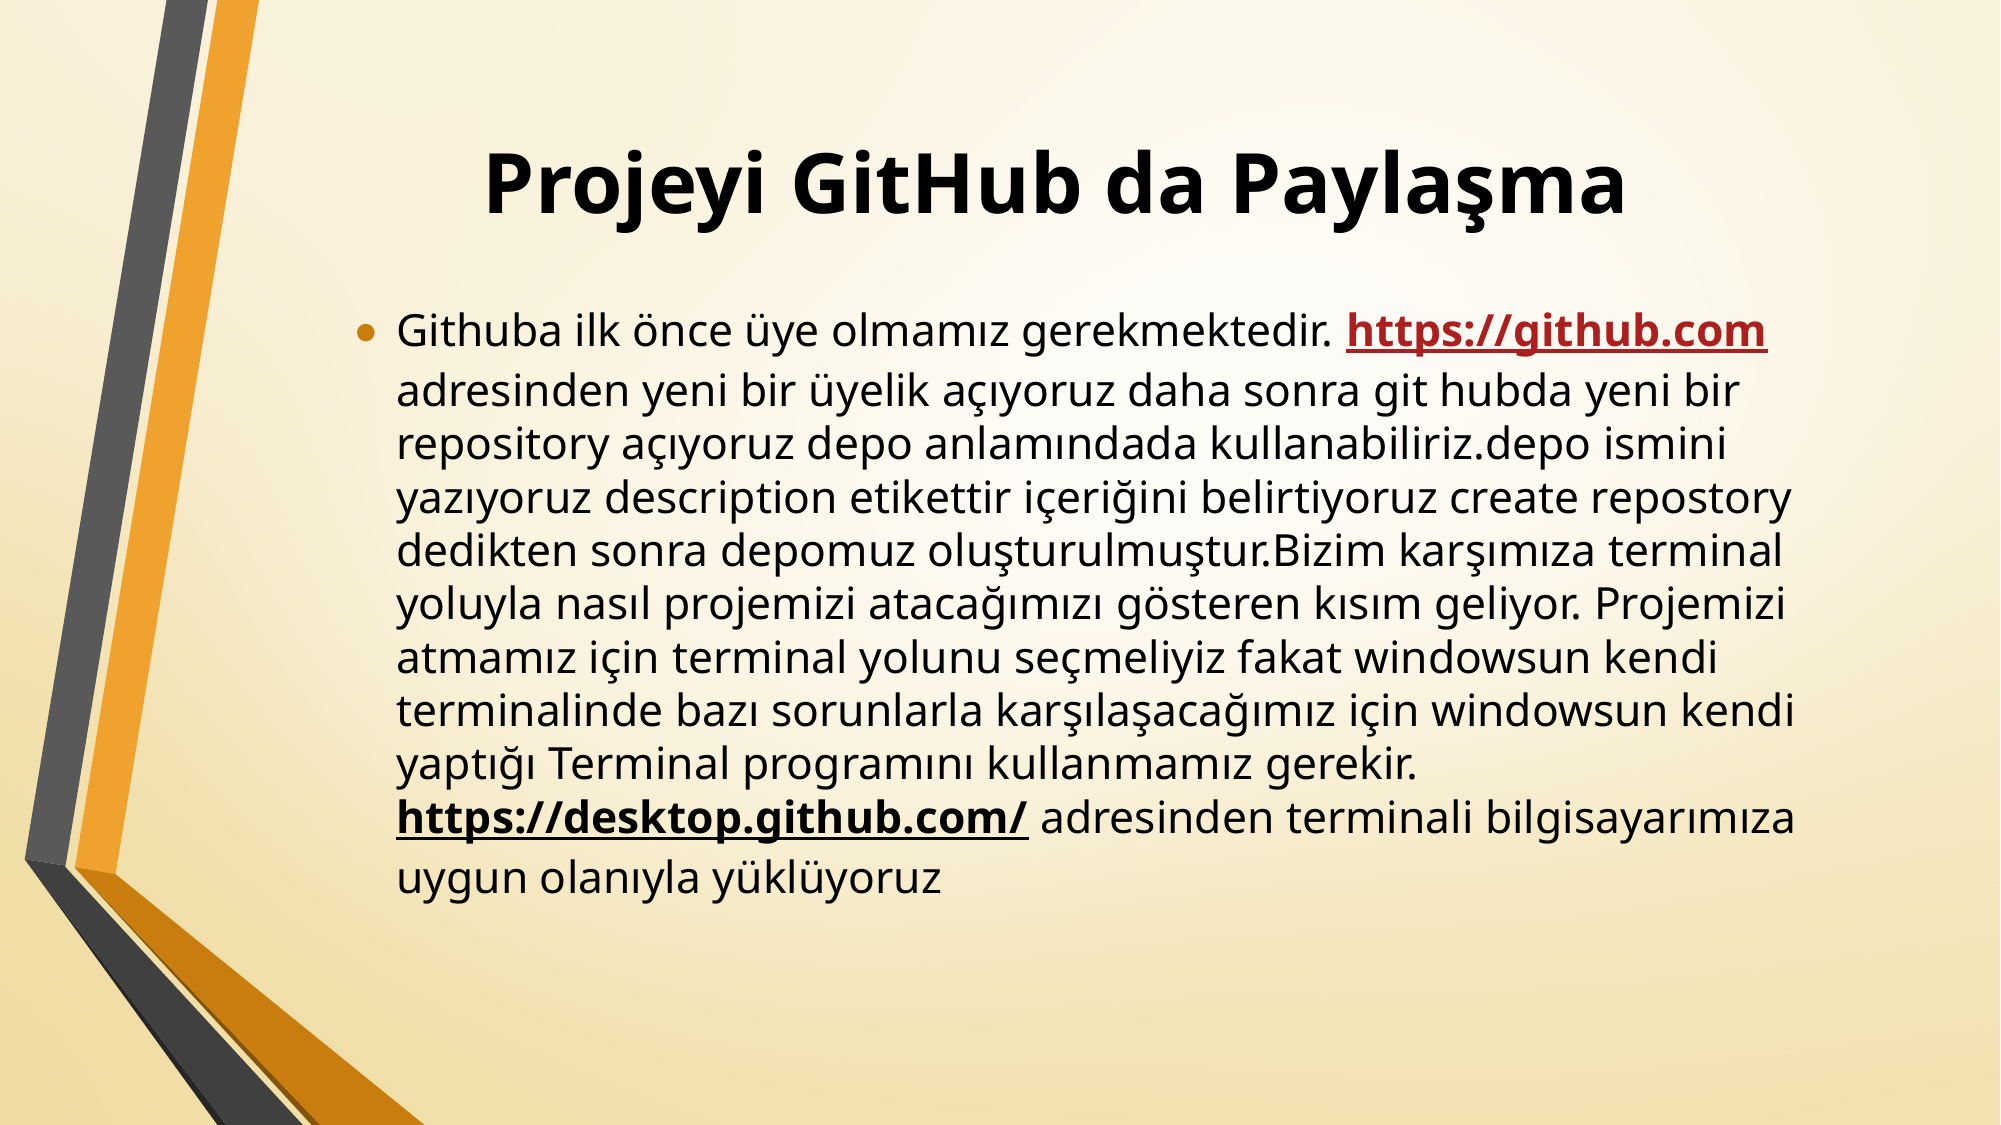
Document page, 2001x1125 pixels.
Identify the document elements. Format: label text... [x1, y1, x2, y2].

list Githuba ilk önce üye olmamız gerekmektedir. https://github.com adresinden yeni bir üyelik açıyoruz daha sonra git hubda yeni bir repository açıyoruz depo anlamındada kullanabiliriz.depo ismini yazıyoruz description etikettir içeriğini belirtiyoruz create repostory dedikten sonra depomuz oluşturulmuştur.Bizim karşımıza terminal yoluyla nasıl projemizi atacağımızı gösteren kısım geliyor. Projemizi atmamız için terminal yolunu seçmeliyiz fakat windowsun kendi terminalinde bazı sorunlarla karşılaşacağımız için windowsun kendi yaptığı Terminal programını kullanmamız gerekir. https://desktop.github.com/ adresinden terminali bilgisayarımıza uygun olanıyla yüklüyoruz [339, 291, 1902, 913]
title Projeyi GitHub da Paylaşma [313, 113, 1799, 246]
